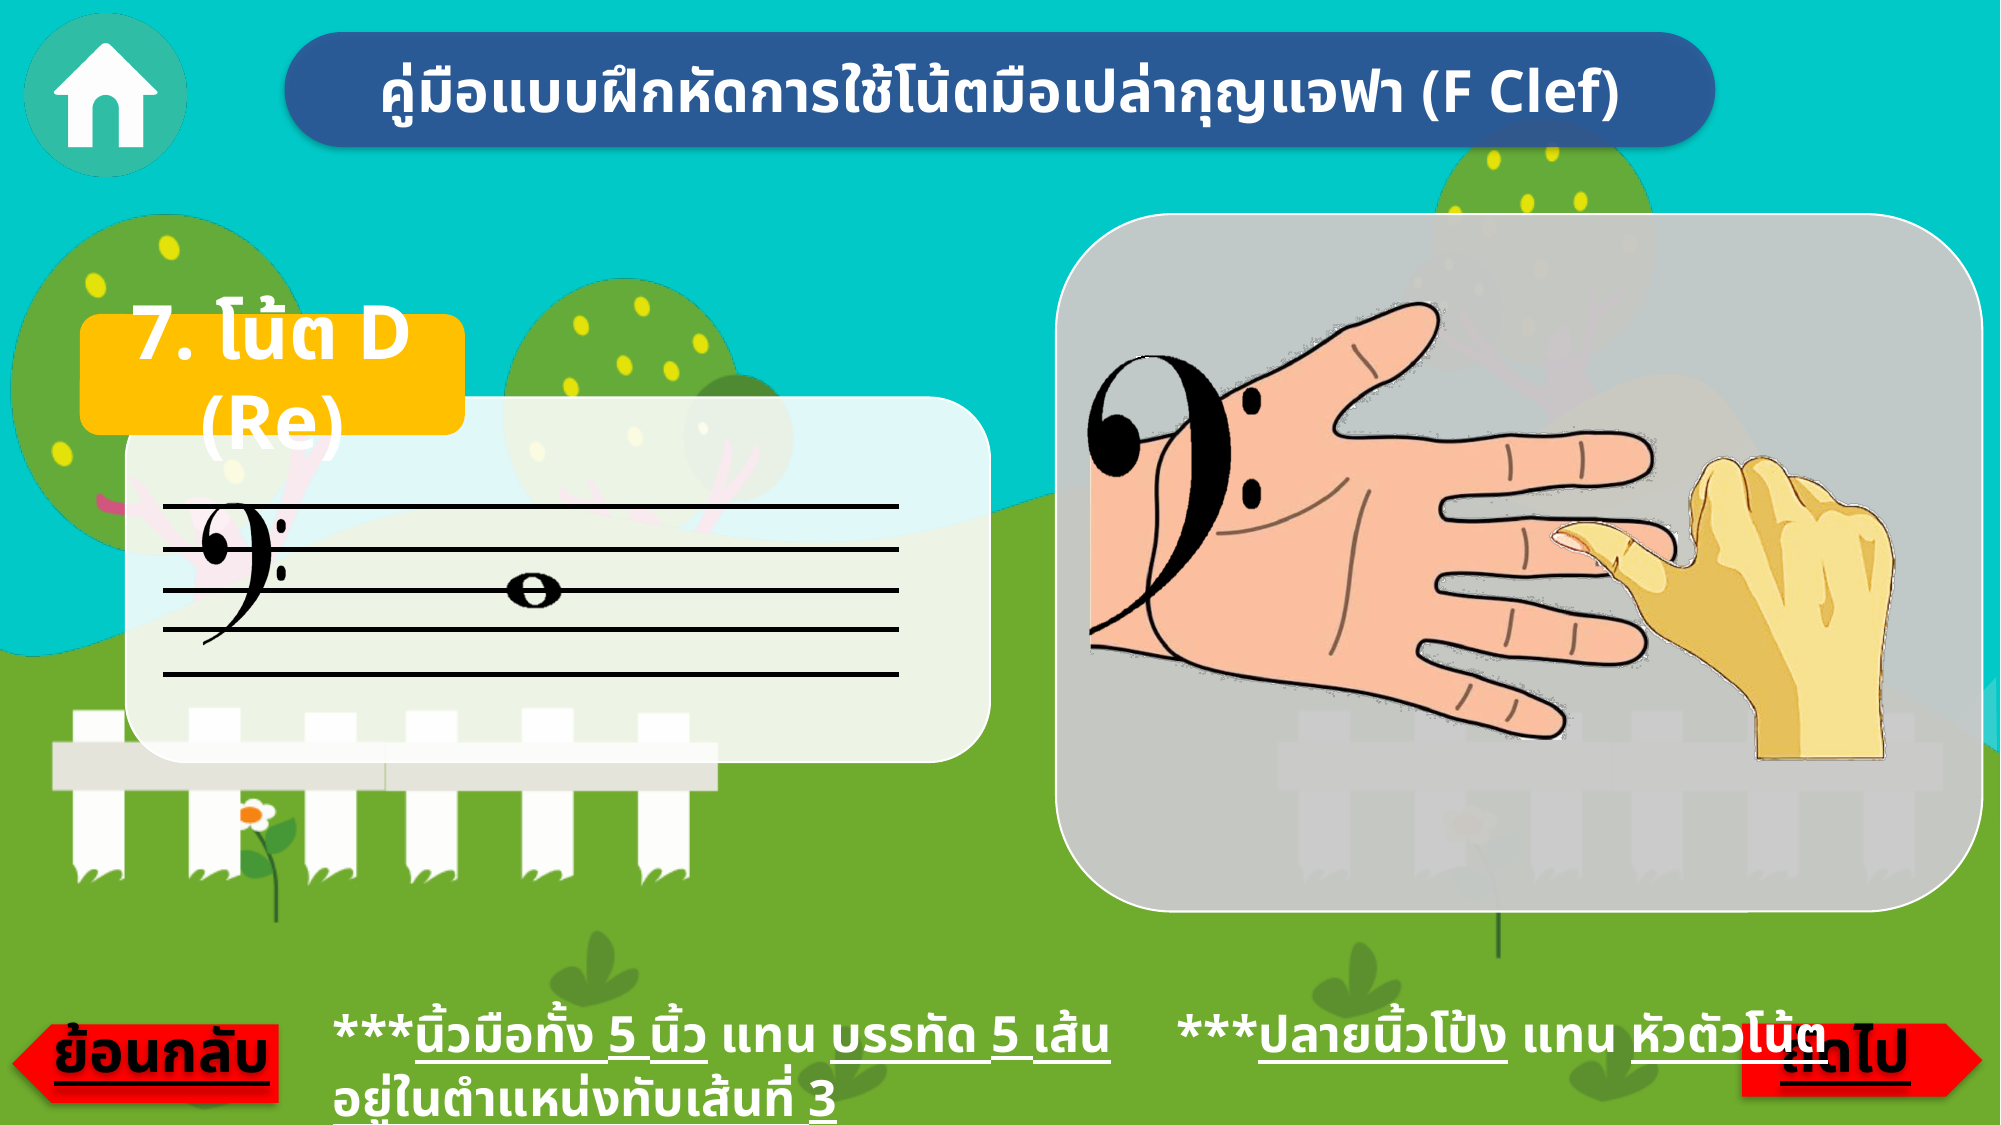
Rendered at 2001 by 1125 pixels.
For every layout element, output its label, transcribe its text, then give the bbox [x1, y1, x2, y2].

picture [0, 13, 2000, 1125]
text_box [12, 1008, 307, 1108]
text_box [502, 439, 1903, 779]
text_box คู่มือแบบฝึกหัดการใช้โน้ตมือเปล่ากุญแจฟา (F Clef) [283, 30, 1717, 110]
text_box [79, 214, 1983, 912]
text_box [162, 301, 1678, 740]
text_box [1742, 1019, 1983, 1097]
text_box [198, 342, 1272, 650]
